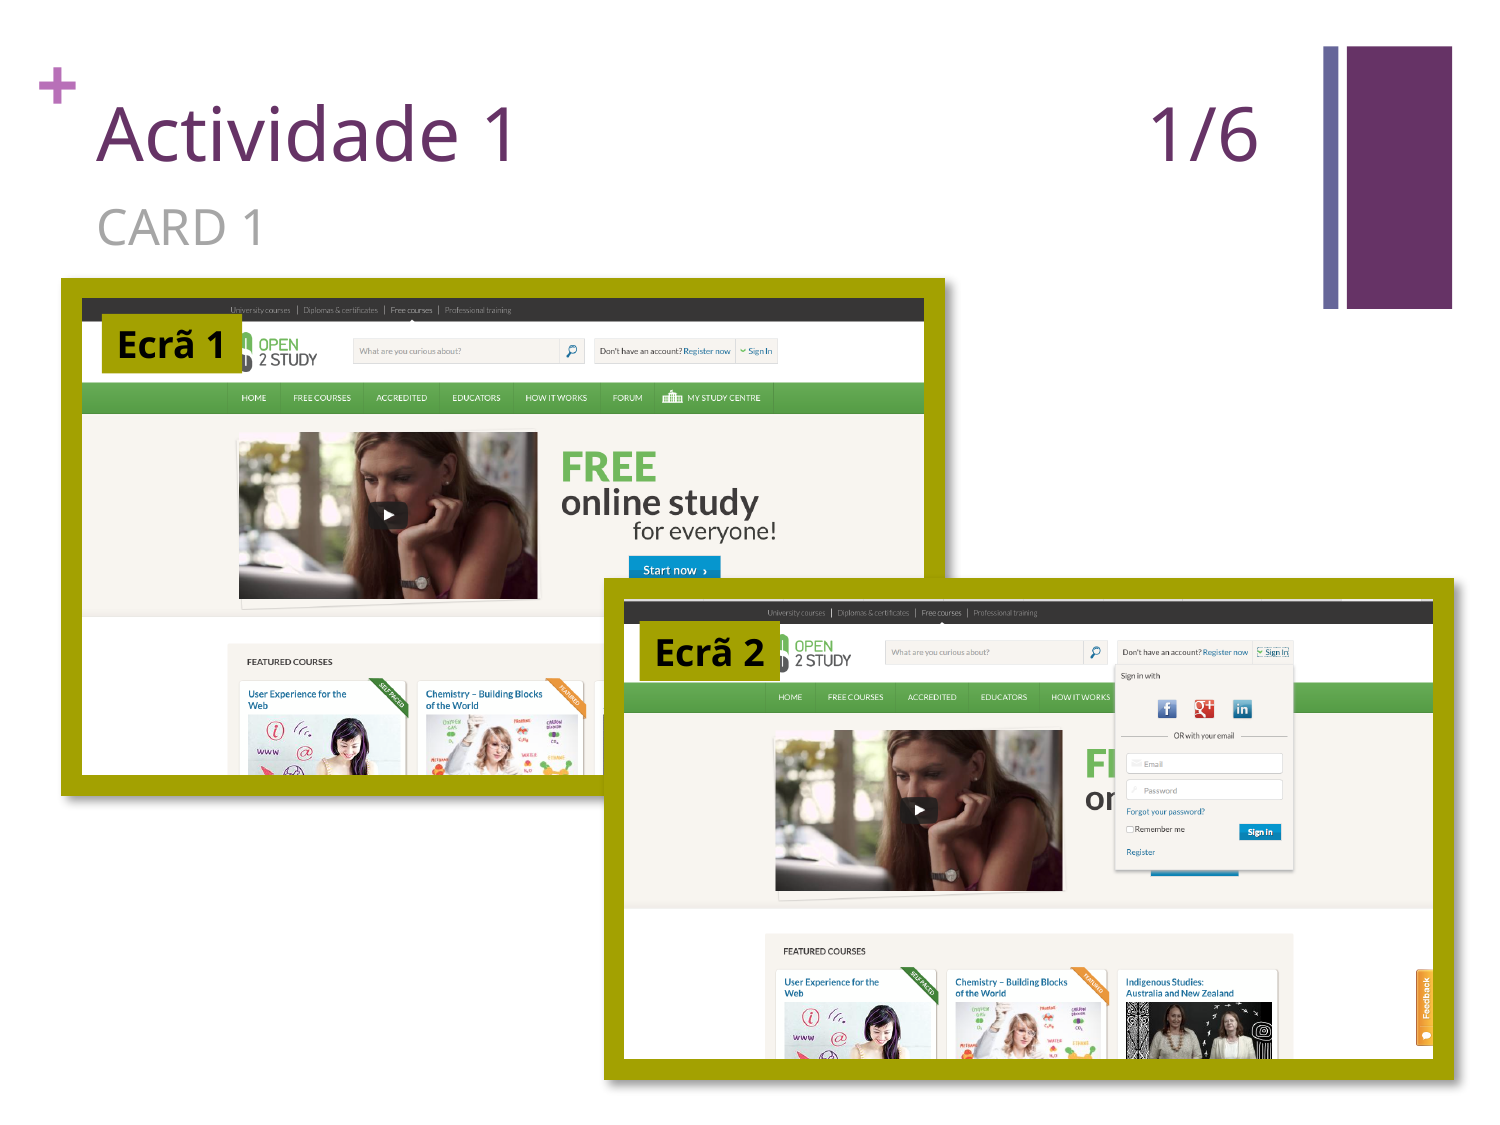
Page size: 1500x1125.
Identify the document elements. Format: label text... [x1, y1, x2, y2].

title Actividade 1 1/6 [81, 79, 1322, 187]
picture [81, 297, 1434, 1060]
text_box CARD 1 [81, 187, 1322, 325]
